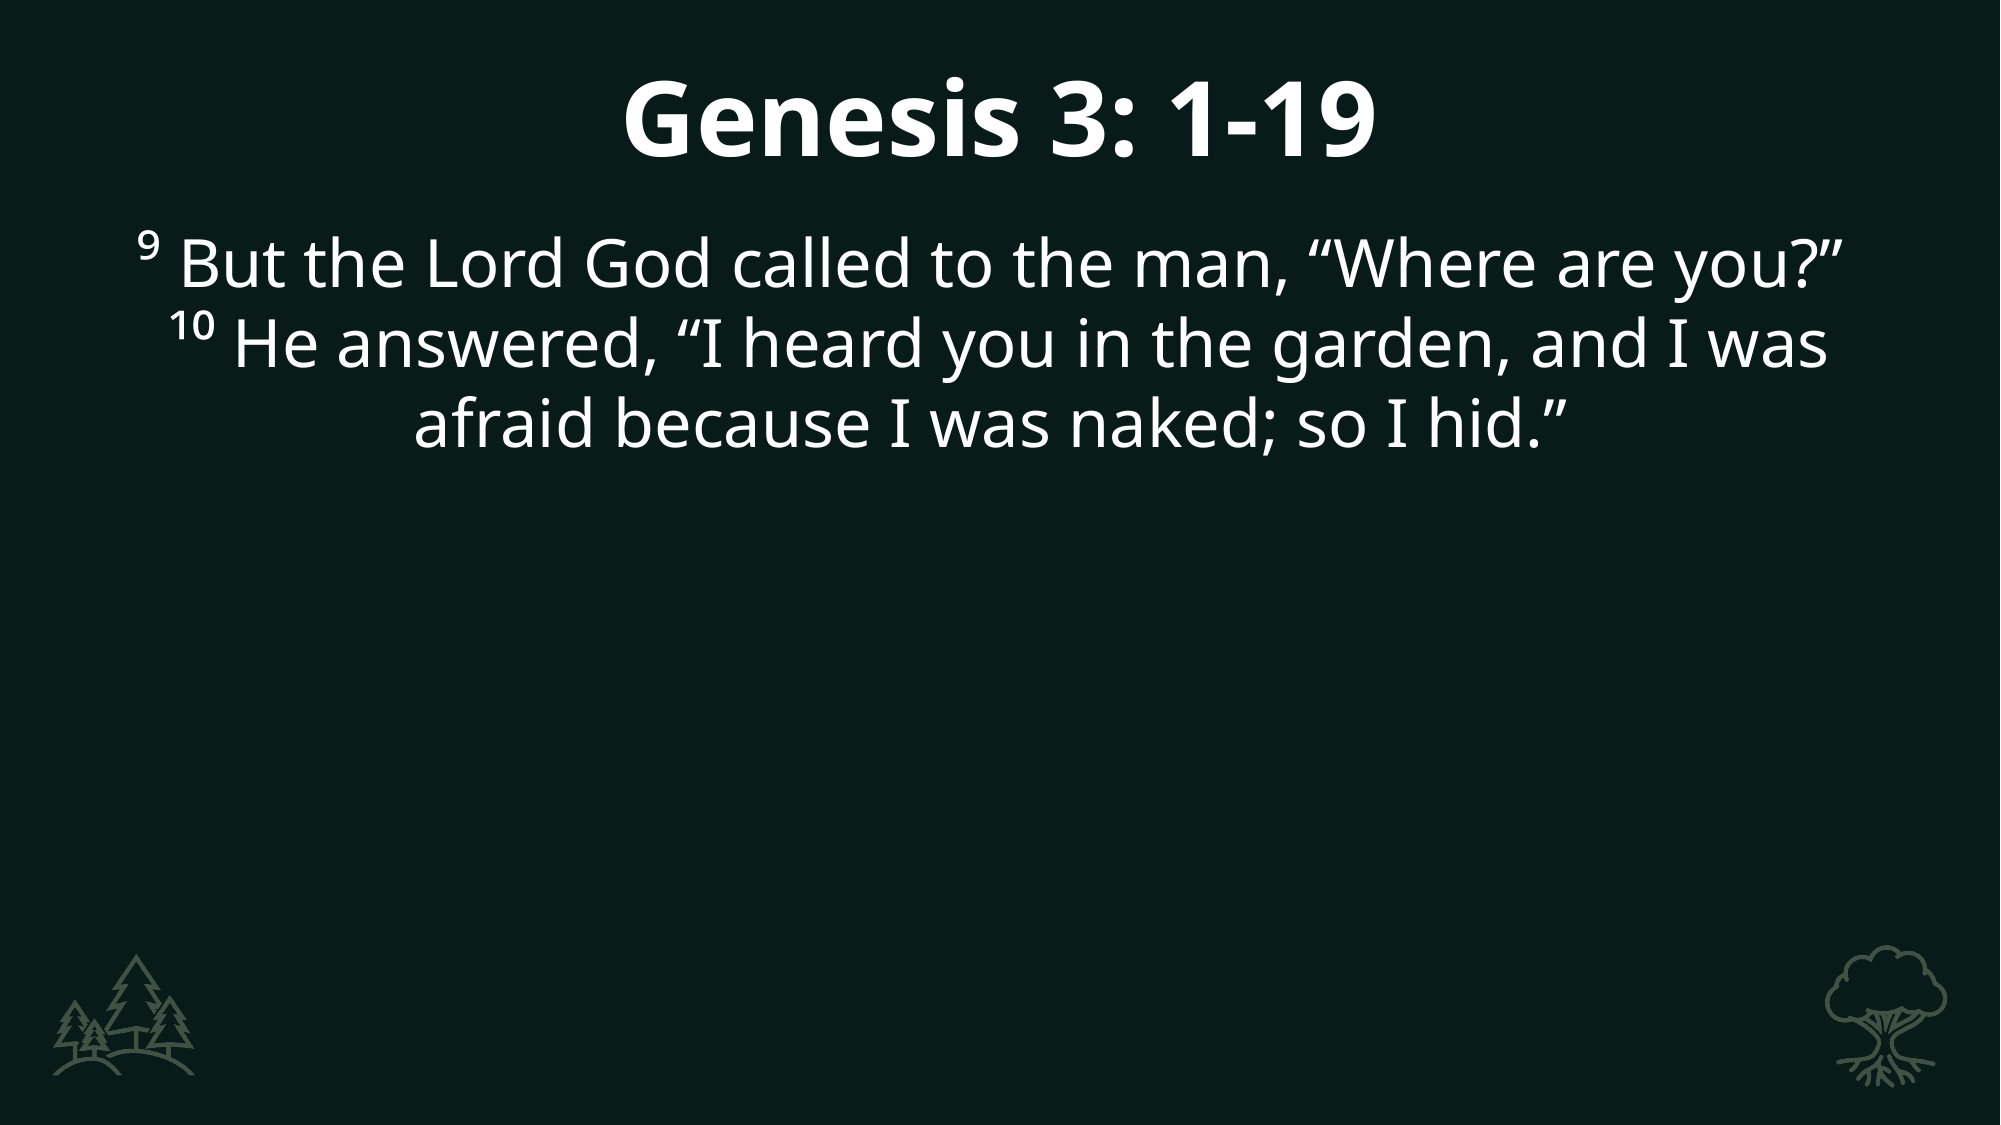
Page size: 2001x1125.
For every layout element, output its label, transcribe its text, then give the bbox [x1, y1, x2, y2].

text_box ⁹ But the Lord God called to the man, “Where are you?” ¹⁰ He answered, “I heard you in the garden, and I was afraid because I was naked; so I hid.” [99, 213, 1900, 549]
text_box Genesis 3: 1-19 [99, 44, 1900, 185]
picture [1810, 941, 1961, 1092]
picture [48, 941, 199, 1092]
